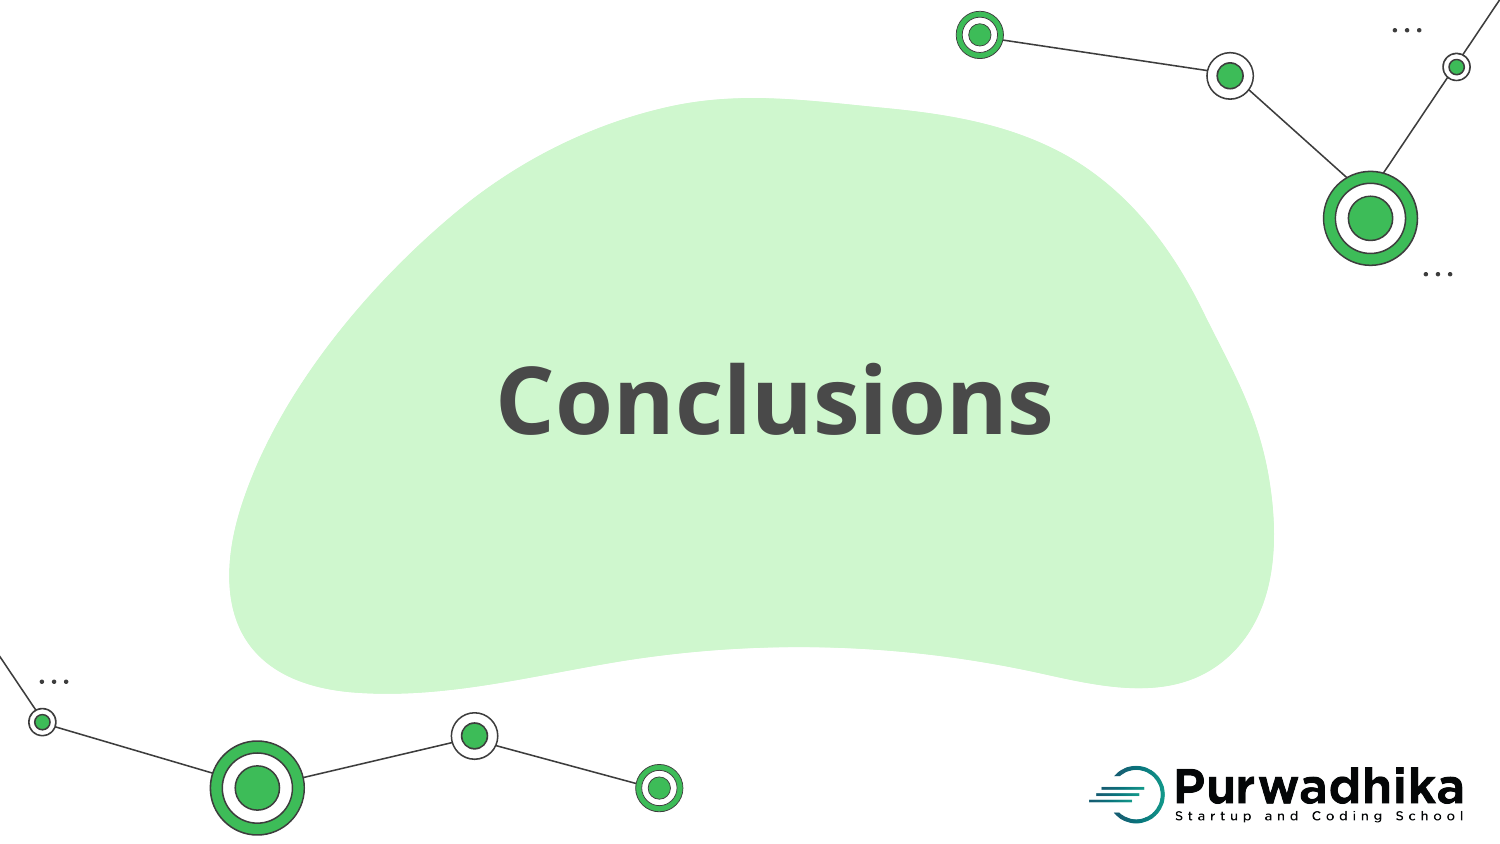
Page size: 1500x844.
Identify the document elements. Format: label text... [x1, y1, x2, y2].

picture [1085, 761, 1472, 828]
title Conclusions [340, 271, 1210, 523]
